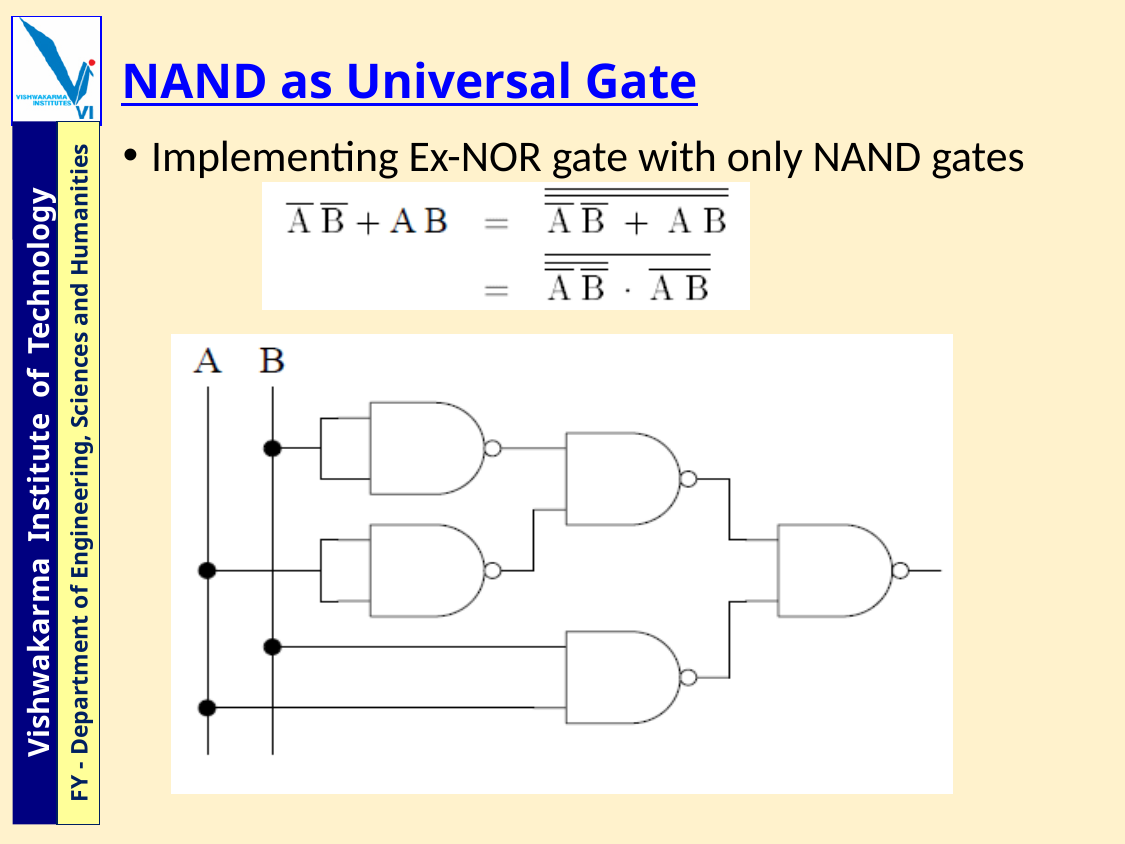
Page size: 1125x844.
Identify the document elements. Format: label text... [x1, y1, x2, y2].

picture [171, 334, 953, 794]
list Implementing Ex-NOR gate with only NAND gates [107, 125, 1079, 662]
title NAND as Universal Gate [106, 44, 1077, 122]
picture [262, 182, 750, 310]
